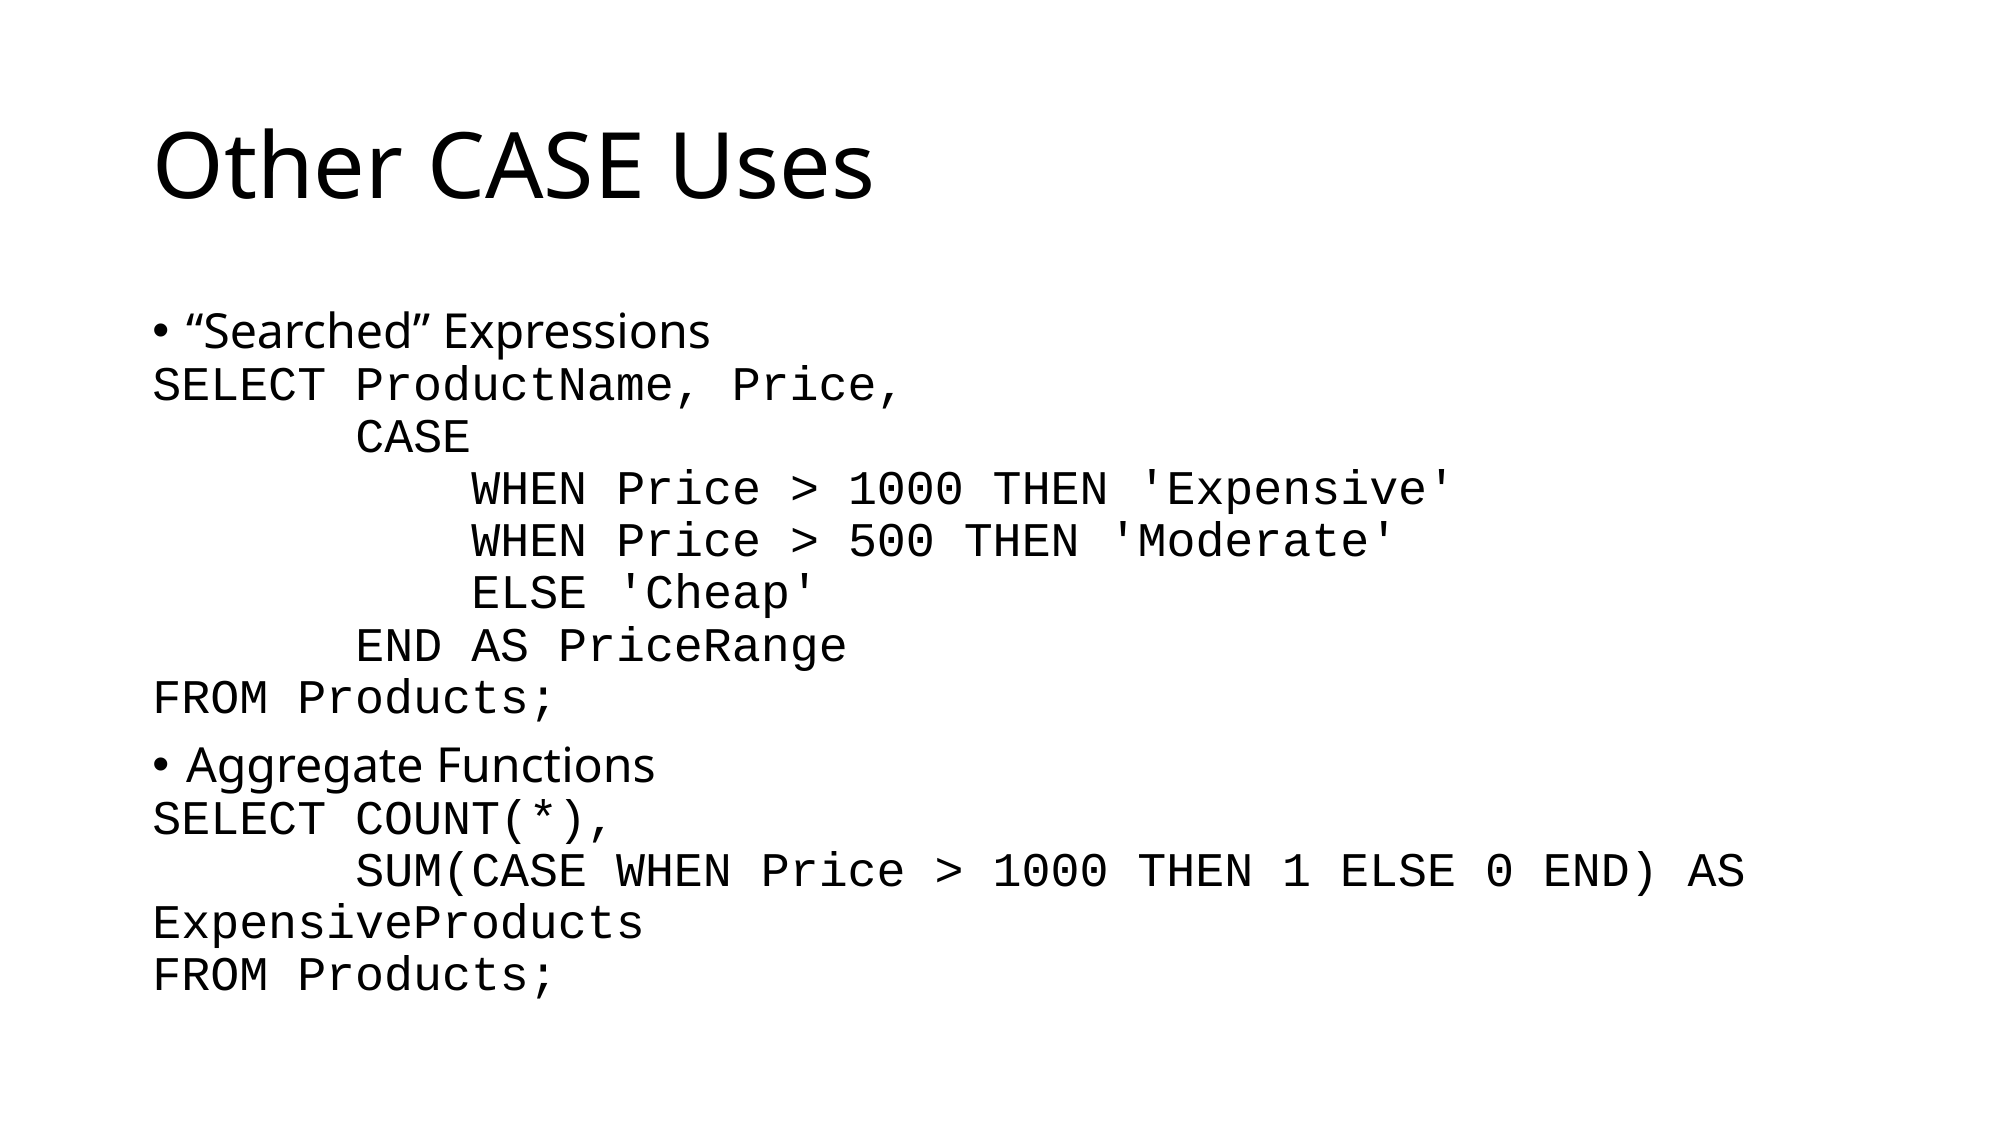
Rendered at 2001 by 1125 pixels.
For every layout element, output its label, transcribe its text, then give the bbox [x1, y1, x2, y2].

list “Searched” Expressions SELECT ProductName, Price, CASE WHEN Price > 1000 THEN 'Expensive' WHEN Price > 500 THEN 'Moderate' ELSE 'Cheap' END AS PriceRange FROM Products; Aggregate Functions SELECT COUNT(*), SUM(CASE WHEN Price > 1000 THEN 1 ELSE 0 END) AS ExpensiveProducts FROM Products; [137, 299, 1863, 1014]
title Other CASE Uses [137, 59, 1863, 278]
